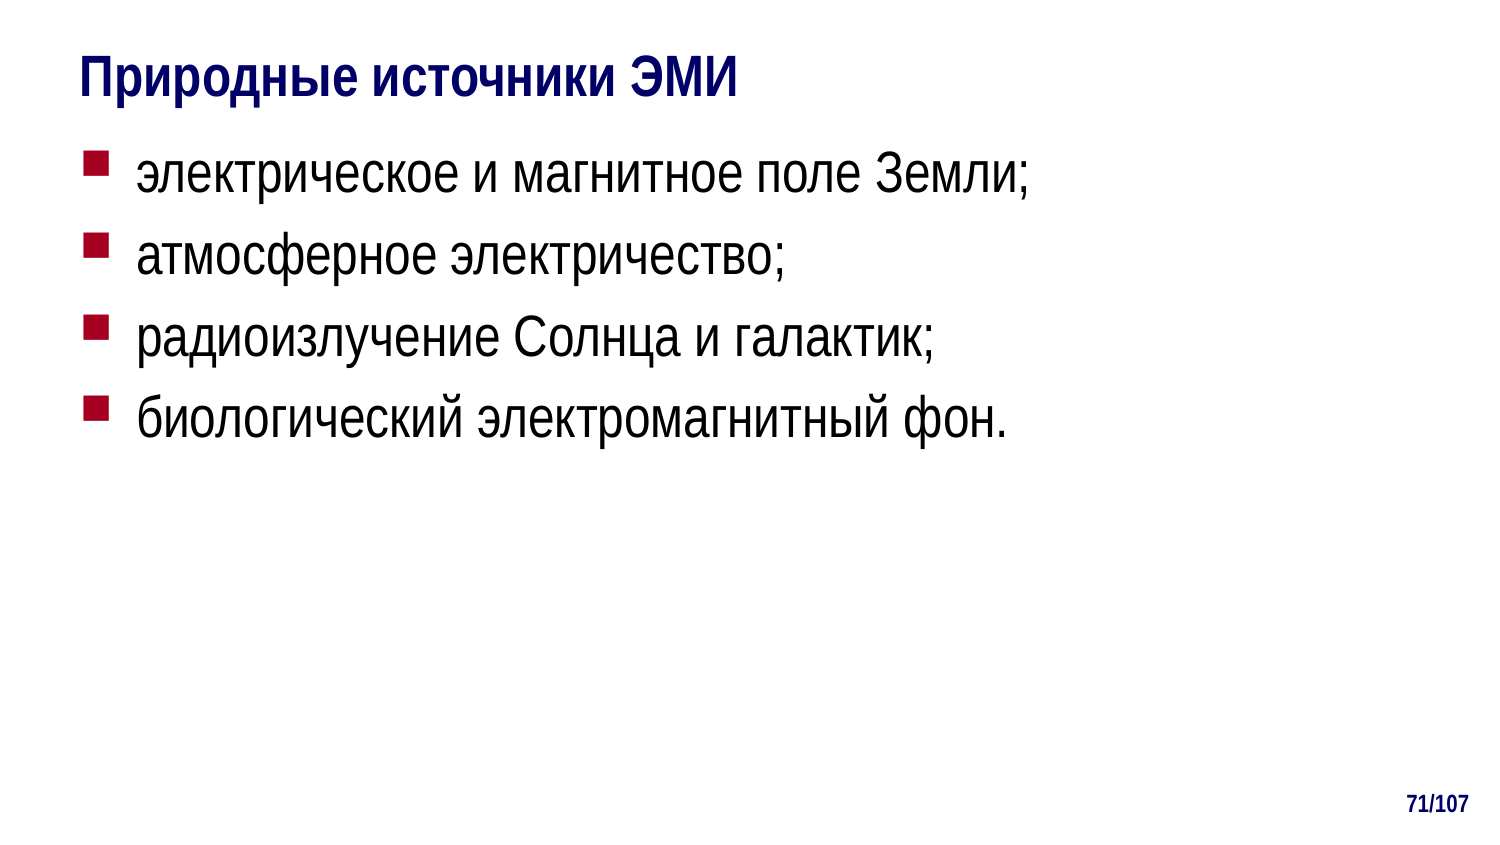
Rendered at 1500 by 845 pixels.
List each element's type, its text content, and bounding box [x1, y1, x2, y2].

list электрическое и магнитное поле Земли; атмосферное электричество; радиоизлучение Солнца и галактик; биологический электромагнитный фон. [64, 126, 1483, 789]
title Природные источники ЭМИ [64, 32, 1483, 115]
